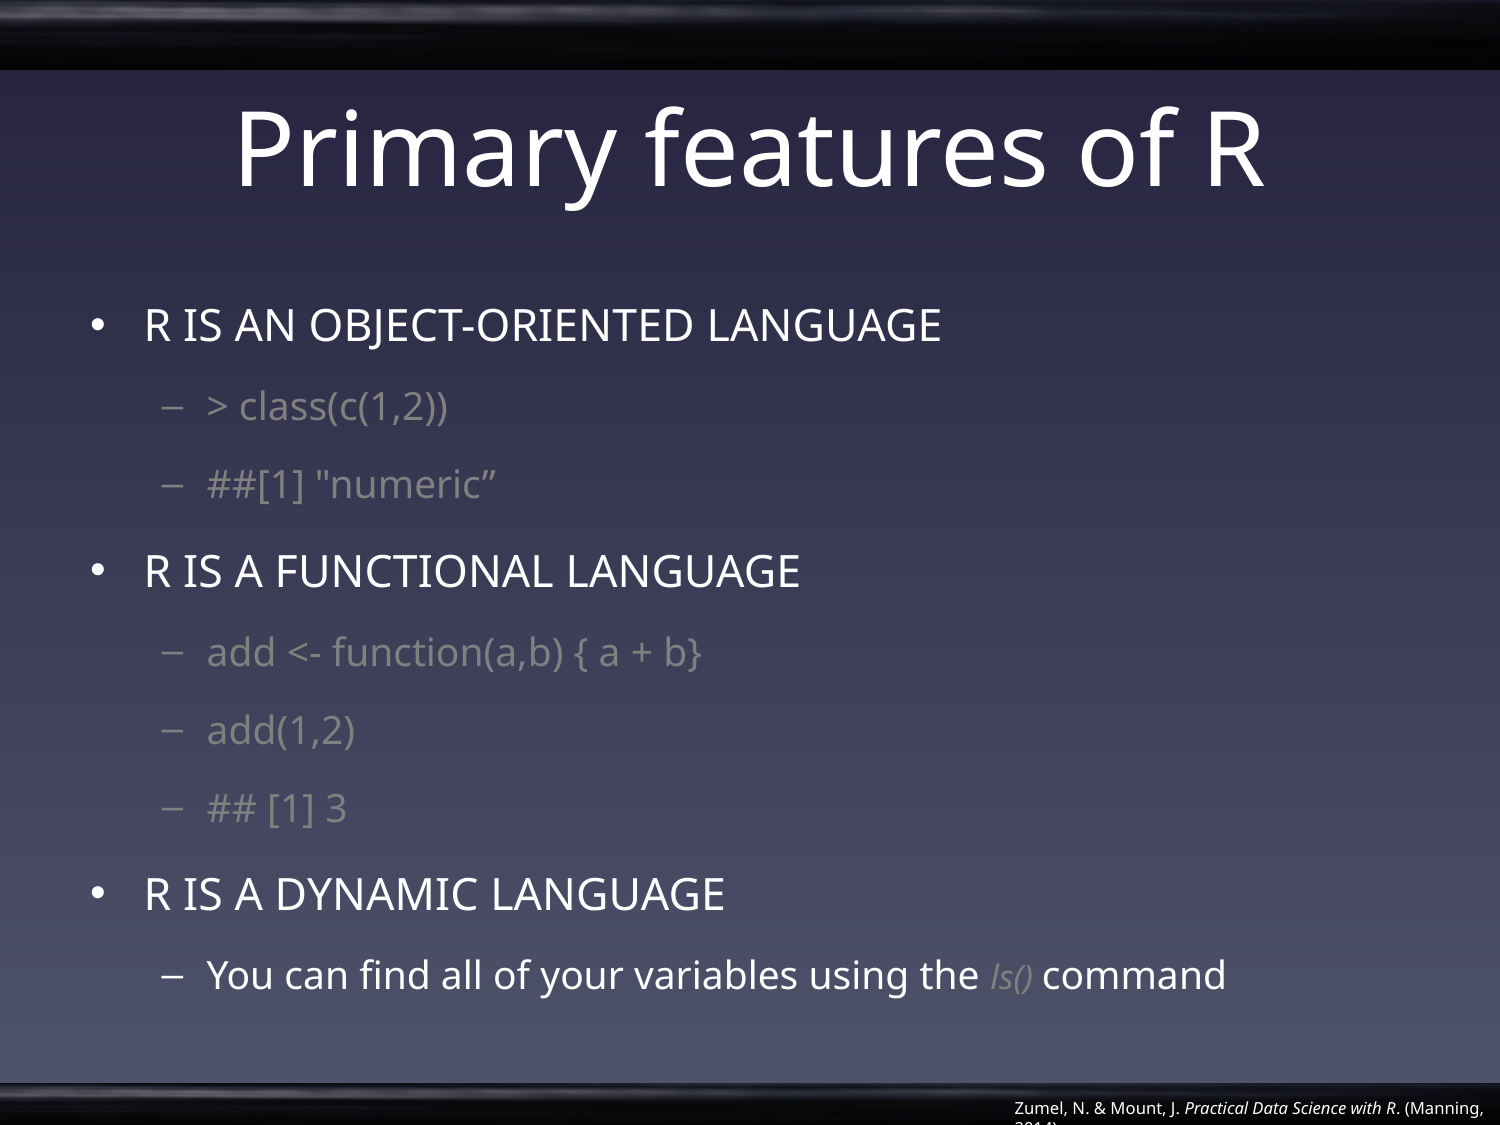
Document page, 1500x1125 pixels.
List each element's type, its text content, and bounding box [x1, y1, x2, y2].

picture [0, 1083, 1500, 1125]
picture [0, 0, 1500, 70]
title Primary features of R [75, 75, 1425, 262]
list R IS AN OBJECT-ORIENTED LANGUAGE > class(c(1,2)) ##[1] "numeric” R IS A FUNCTIONAL LANGUAGE add <- function(a,b) { a + b} add(1,2) ## [1] 3 R IS A DYNAMIC LANGUAGE You can find all of your variables using the ls() command [75, 262, 1425, 1005]
